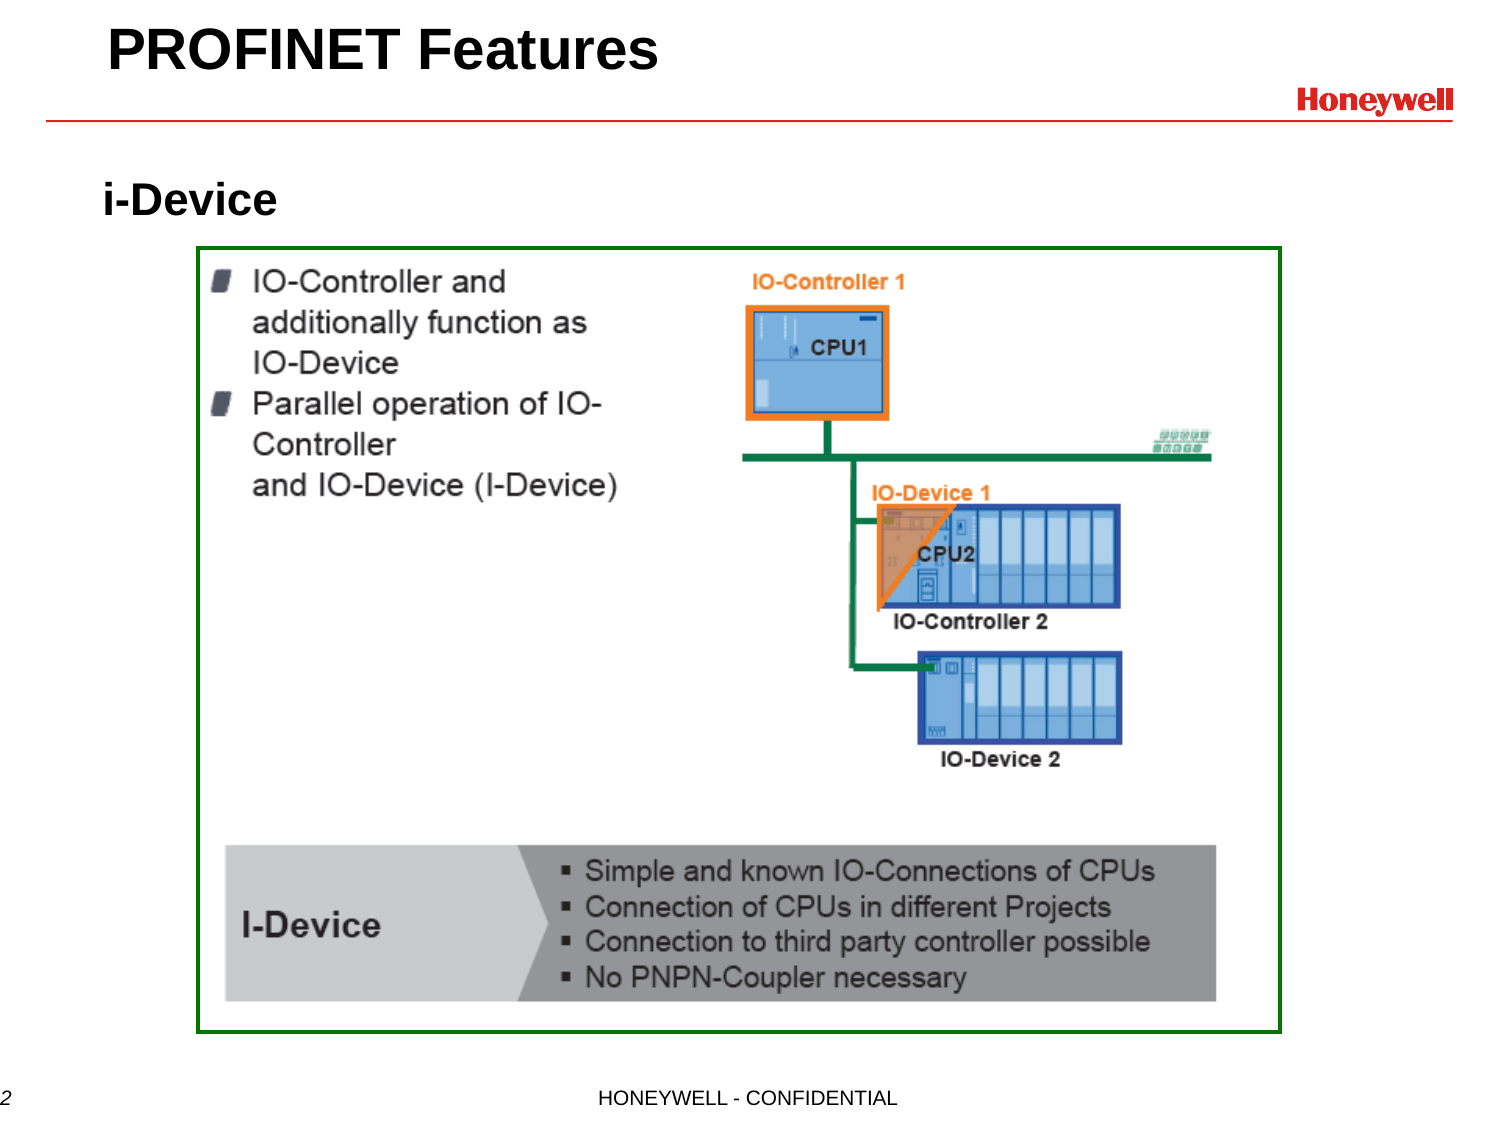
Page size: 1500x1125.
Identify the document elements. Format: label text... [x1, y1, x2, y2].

title PROFINET Features [91, 16, 1405, 95]
picture [199, 249, 1279, 1030]
list i-Device [86, 161, 1400, 989]
